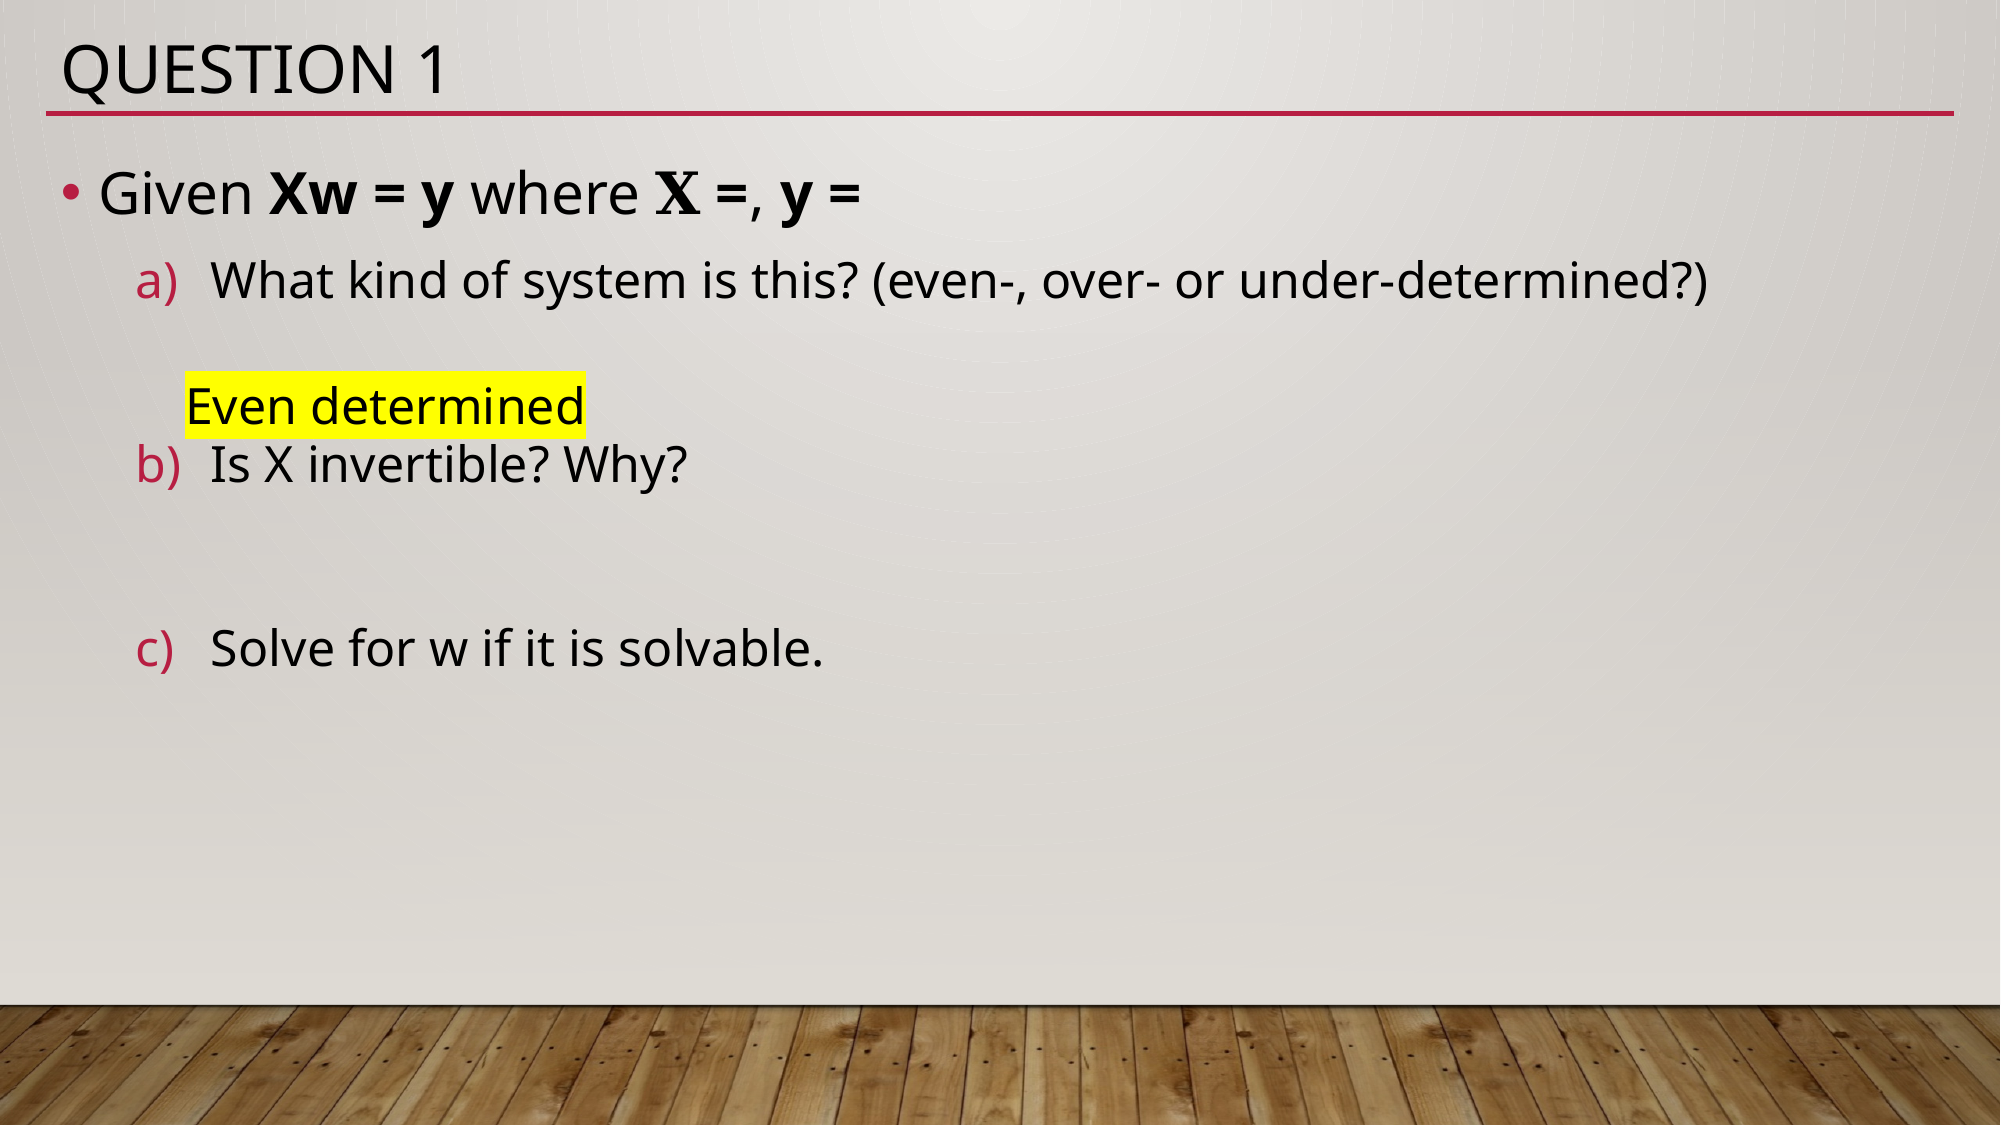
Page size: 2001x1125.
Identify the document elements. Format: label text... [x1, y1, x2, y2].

picture [0, 1005, 2000, 1125]
text_box Even determined [170, 367, 602, 442]
title Question 1 [45, 28, 1954, 201]
